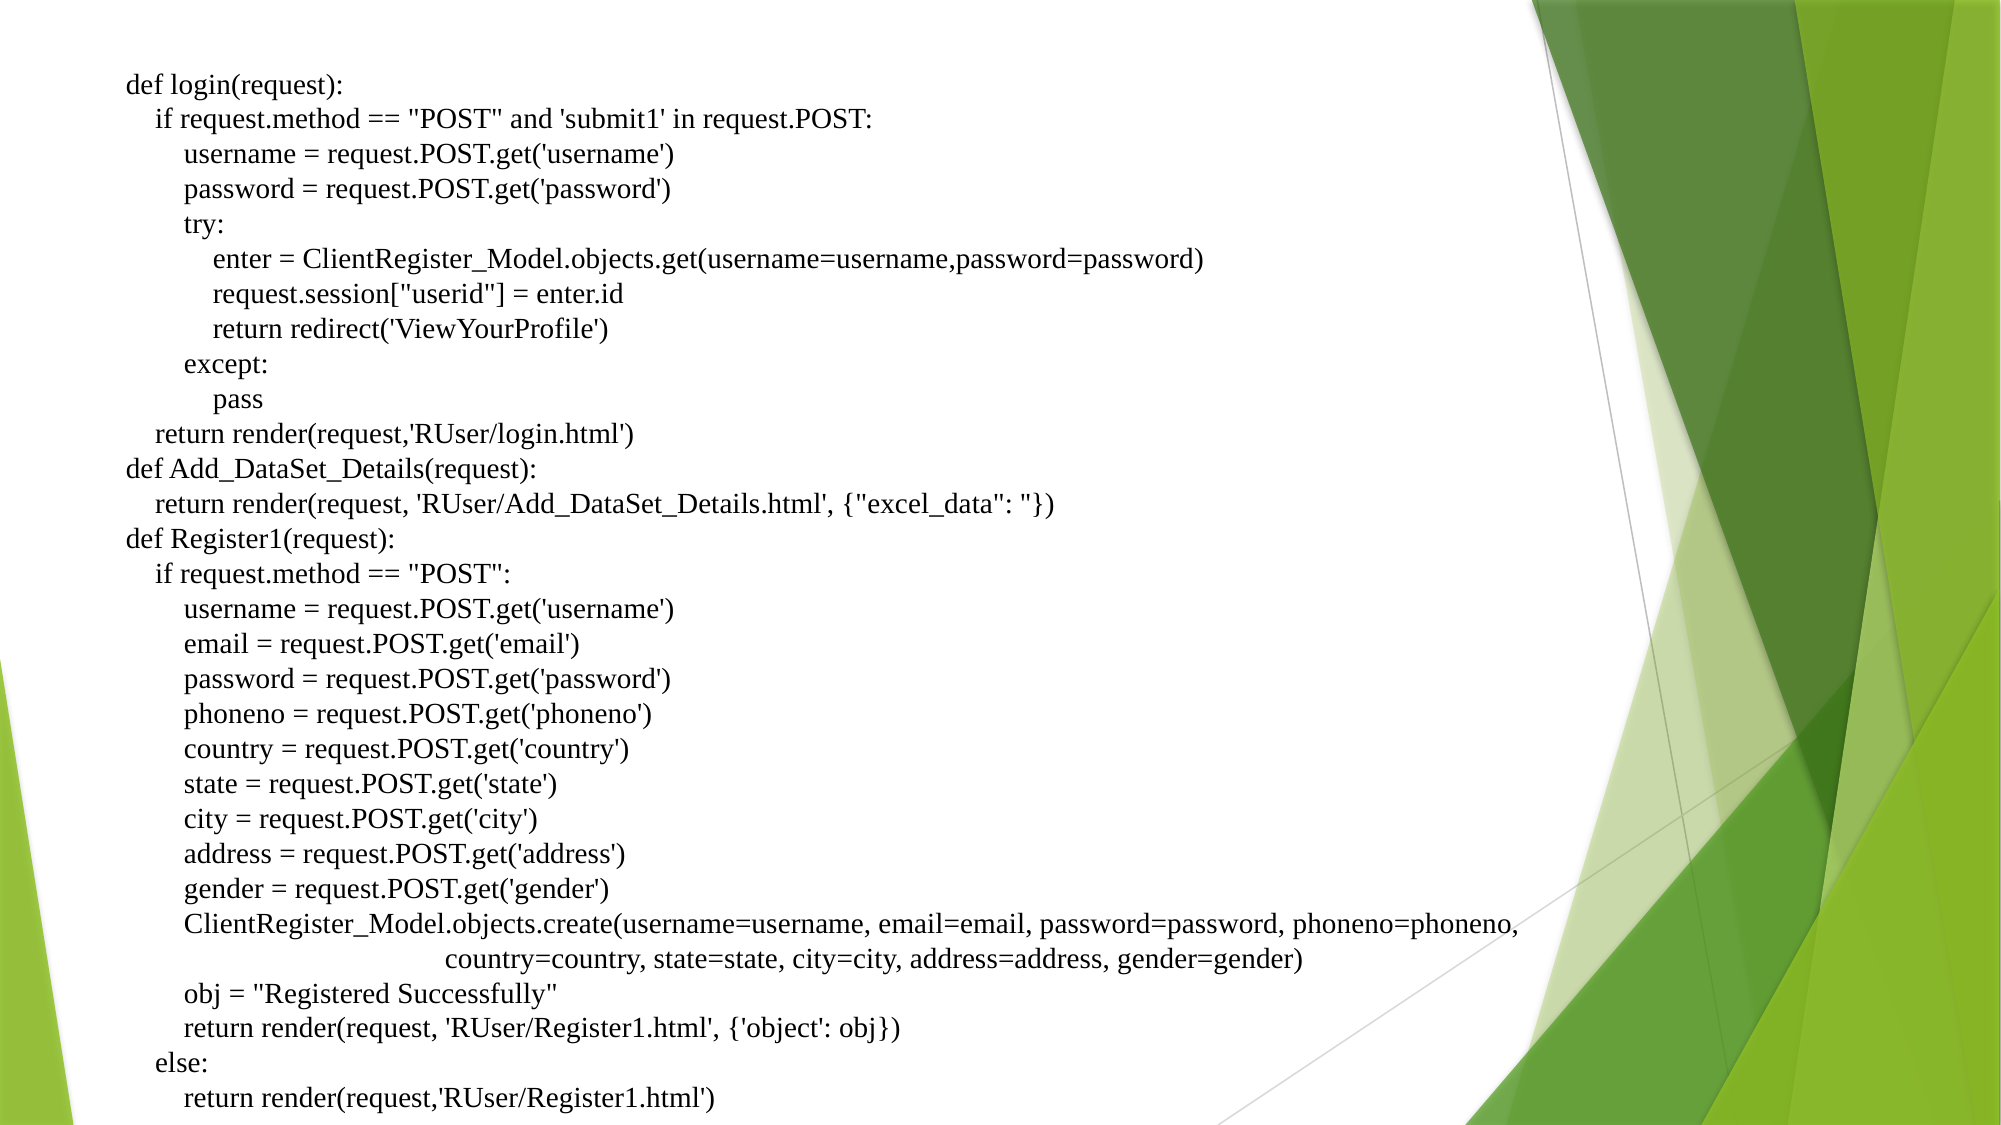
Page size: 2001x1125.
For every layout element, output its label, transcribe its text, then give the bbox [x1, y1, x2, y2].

text_box def login(request): if request.method == "POST" and 'submit1' in request.POST: username = request.POST.get('username') password = request.POST.get('password') try: enter = ClientRegister_Model.objects.get(username=username,password=password) request.session["userid"] = enter.id return redirect('ViewYourProfile') except: pass return render(request,'RUser/login.html') def Add_DataSet_Details(request): return render(request, 'RUser/Add_DataSet_Details.html', {"excel_data": ''}) def Register1(request): if request.method == "POST": username = request.POST.get('username') email = request.POST.get('email') password = request.POST.get('password') phoneno = request.POST.get('phoneno') country = request.POST.get('country') state = request.POST.get('state') city = request.POST.get('city') address = request.POST.get('address') gender = request.POST.get('gender') ClientRegister_Model.objects.create(username=username, email=email, password=password, phoneno=phoneno, country=country, state=state, city=city, address=address, gender=gender) obj = "Registered Successfully" return render(request, 'RUser/Register1.html', {'object': obj}) else: return render(request,'RUser/Register1.html') [111, 57, 1889, 1122]
